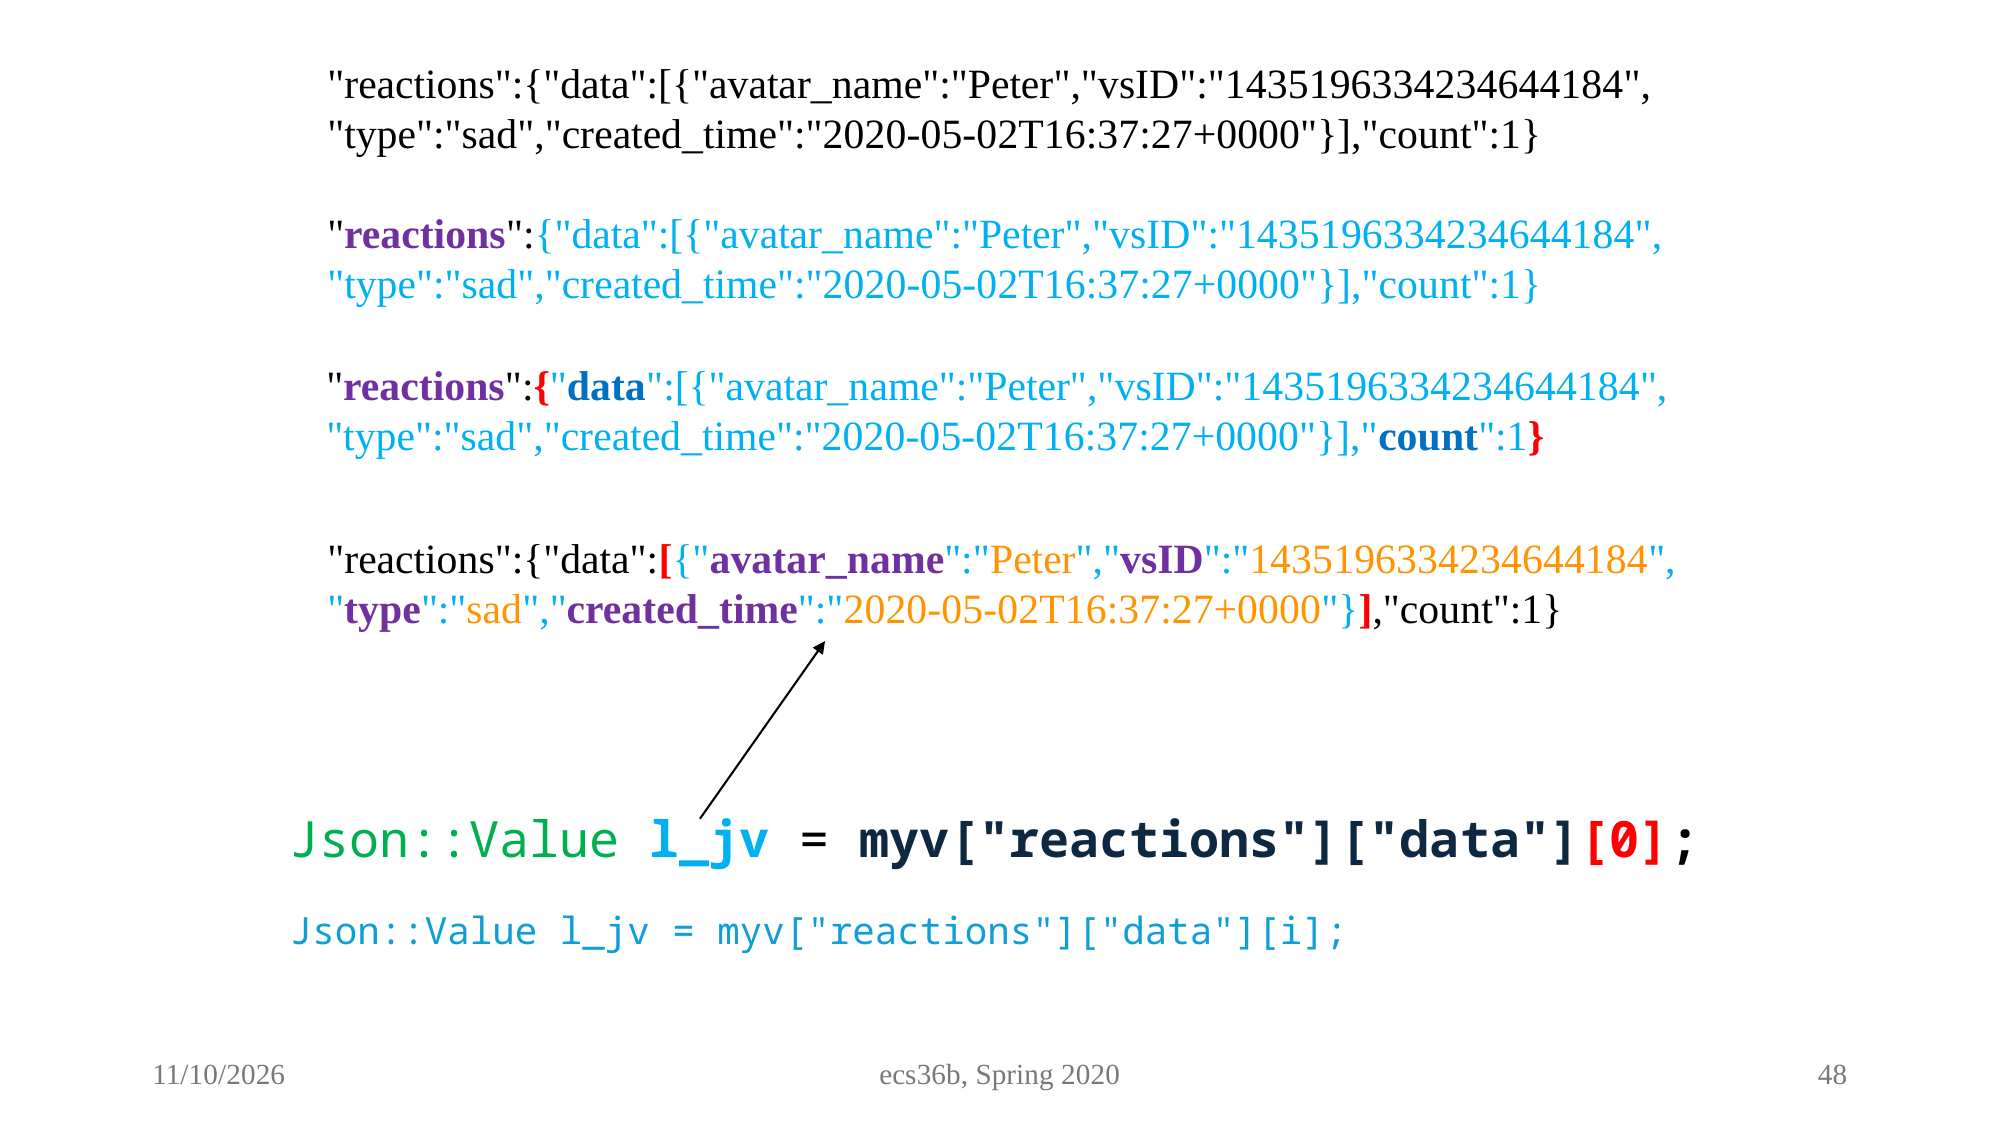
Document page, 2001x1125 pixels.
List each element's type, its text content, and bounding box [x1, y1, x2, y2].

text_box "reactions":{"data":[{"avatar_name":"Peter","vsID":"1435196334234644184", "type":"sad","created_time":"2020-05-02T16:37:27+0000"}],"count":1} [311, 351, 1731, 467]
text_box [699, 640, 826, 820]
text_box "reactions":{"data":[{"avatar_name":"Peter","vsID":"1435196334234644184", "type":"sad","created_time":"2020-05-02T16:37:27+0000"}],"count":1} [312, 49, 1732, 165]
text_box Json::Value l_jv = myv["reactions"]["data"][0]; [274, 799, 1788, 875]
footer ecs36b, Spring 2020 [662, 1042, 1338, 1103]
text_box "reactions":{"data":[{"avatar_name":"Peter","vsID":"1435196334234644184", "type":"sad","created_time":"2020-05-02T16:37:27+0000"}],"count":1} [312, 524, 1732, 640]
text_box Json::Value l_jv = myv["reactions"]["data"][i]; [274, 899, 1788, 960]
text_box "reactions":{"data":[{"avatar_name":"Peter","vsID":"1435196334234644184", "type":"sad","created_time":"2020-05-02T16:37:27+0000"}],"count":1} [312, 199, 1732, 315]
slide_number 48 [1412, 1042, 1863, 1103]
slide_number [137, 1042, 588, 1103]
